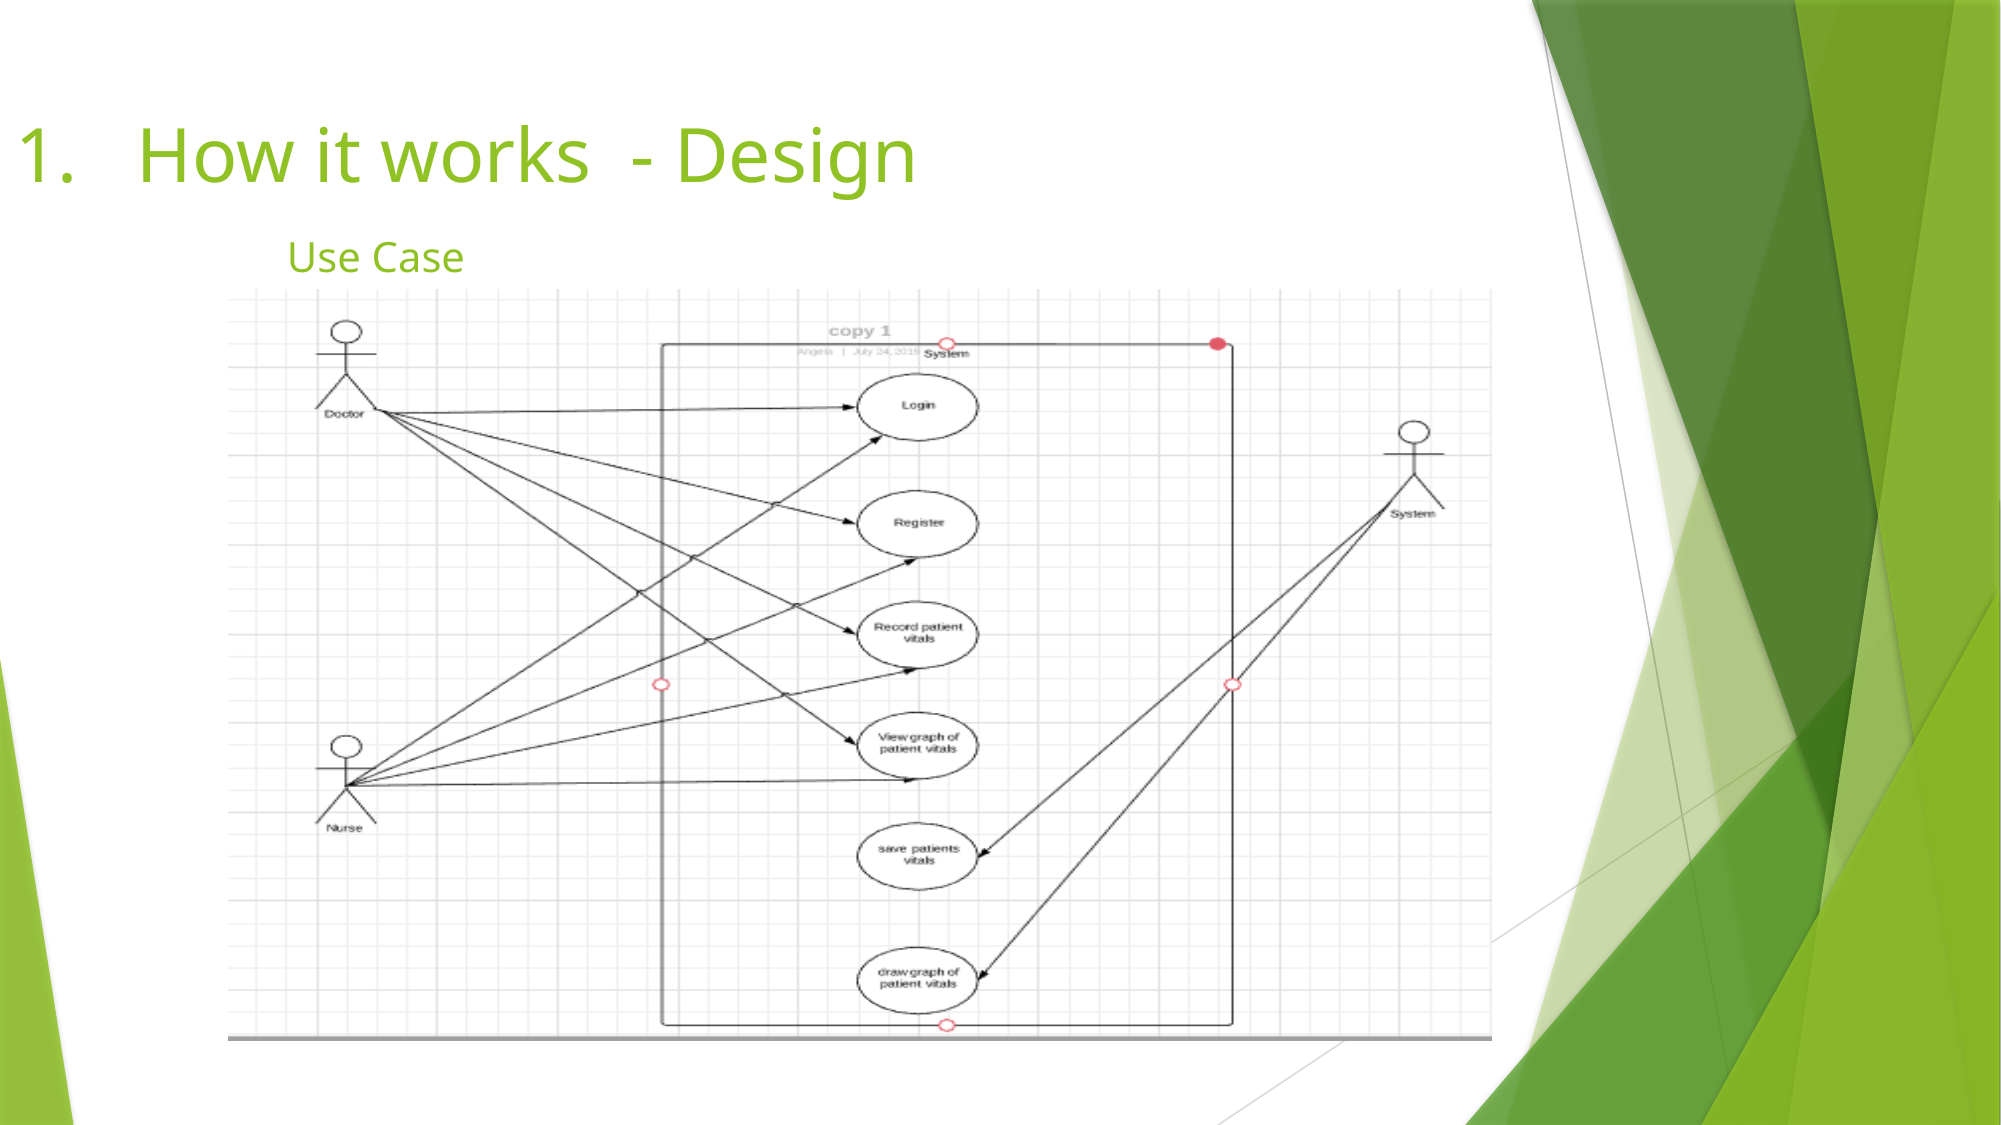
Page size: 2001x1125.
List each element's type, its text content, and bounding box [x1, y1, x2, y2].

title How it works - Design Use Case [0, 99, 1411, 317]
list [227, 288, 1492, 1041]
